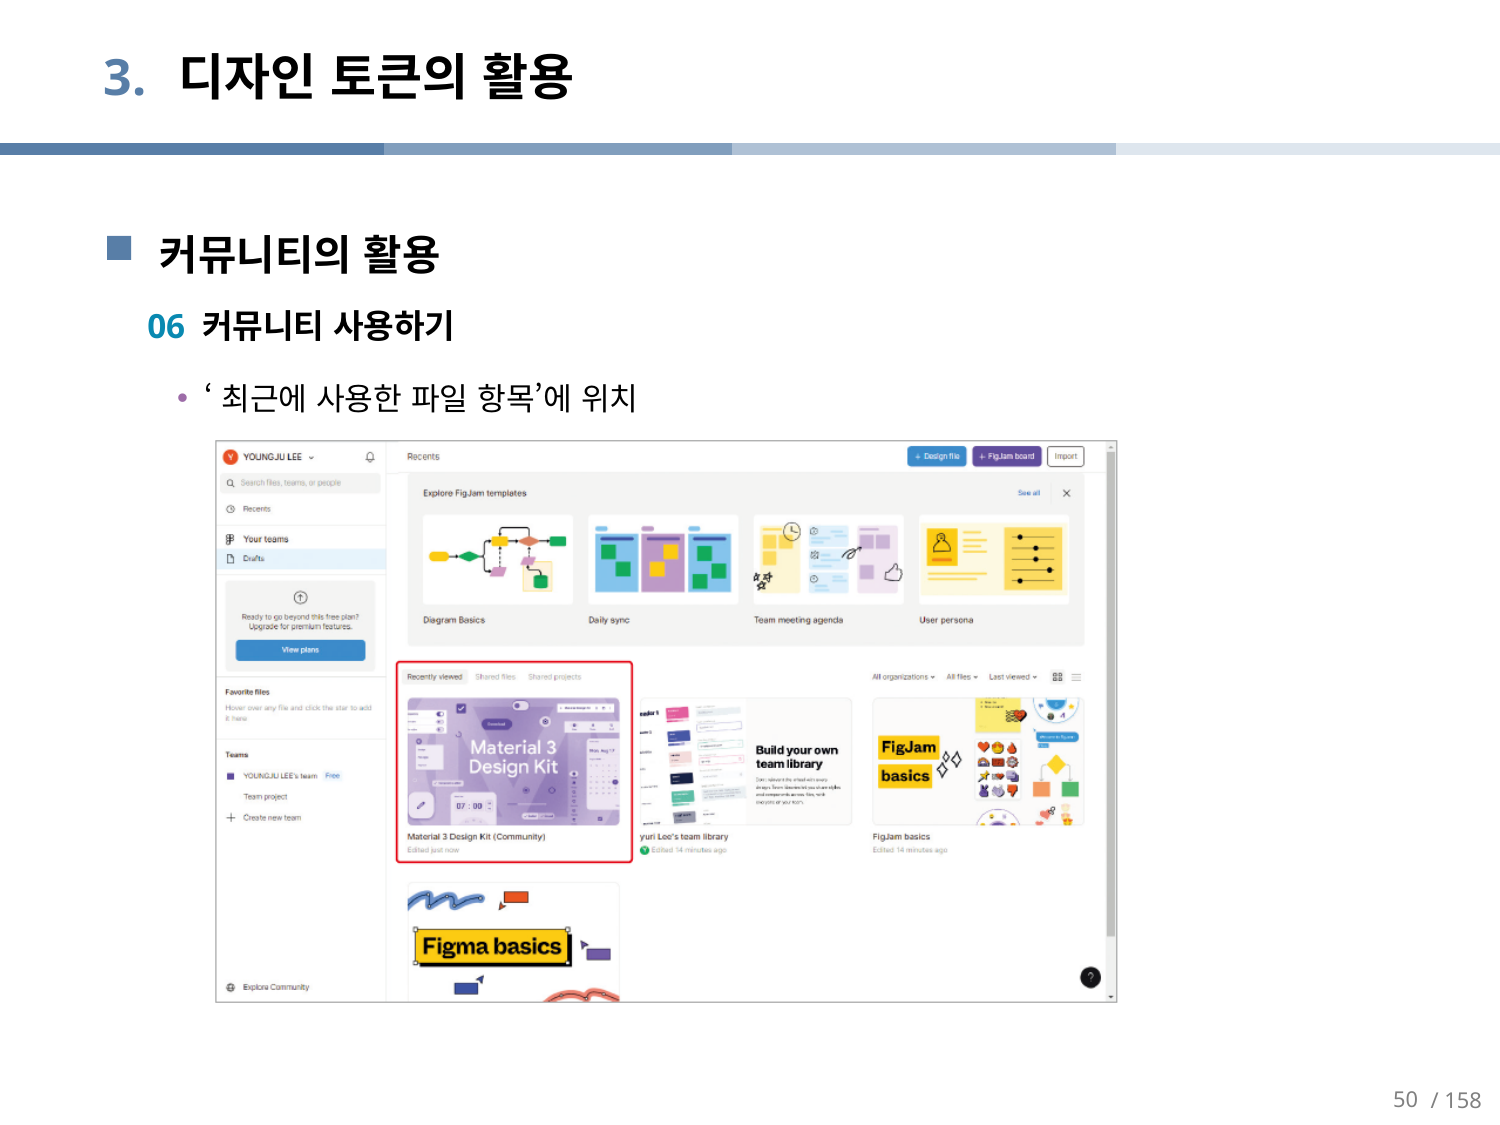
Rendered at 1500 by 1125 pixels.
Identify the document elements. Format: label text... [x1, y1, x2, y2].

picture [206, 432, 1129, 1017]
list 커뮤니티의 활용 06 커뮤니티 사용하기 ‘최근에 사용한 파일 항목’에 위치 [88, 196, 1436, 1083]
title 디자인 토큰의 활용 [88, 30, 1211, 121]
